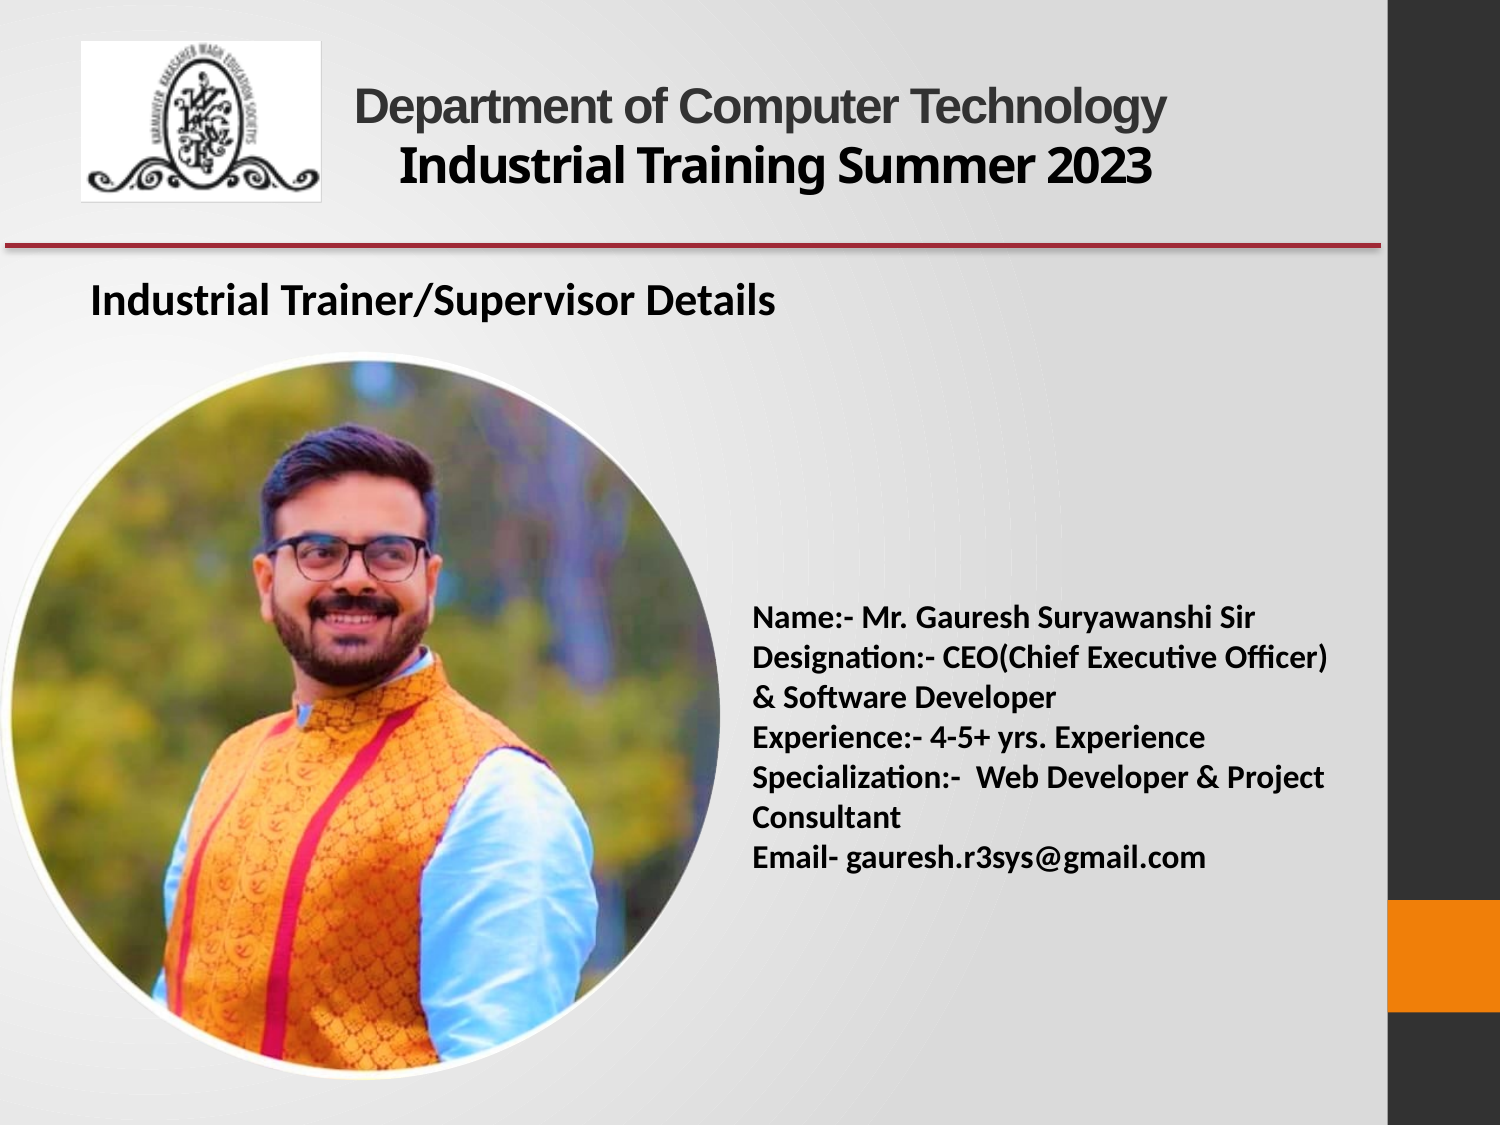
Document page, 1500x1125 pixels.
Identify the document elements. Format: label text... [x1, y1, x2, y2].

text_box Name:- Mr. Gauresh Suryawanshi Sir Designation:- CEO(Chief Executive Officer) & Software Developer Experience:- 4-5+ yrs. Experience Specialization:- Web Developer & Project Consultant Email- gauresh.r3sys@gmail.com [737, 588, 1382, 883]
title Department of Computer Technology Industrial Training Summer 2023 [75, 45, 1325, 233]
picture [0, 351, 721, 1081]
picture [80, 41, 325, 207]
list Industrial Trainer/Supervisor Details [75, 262, 1325, 1050]
